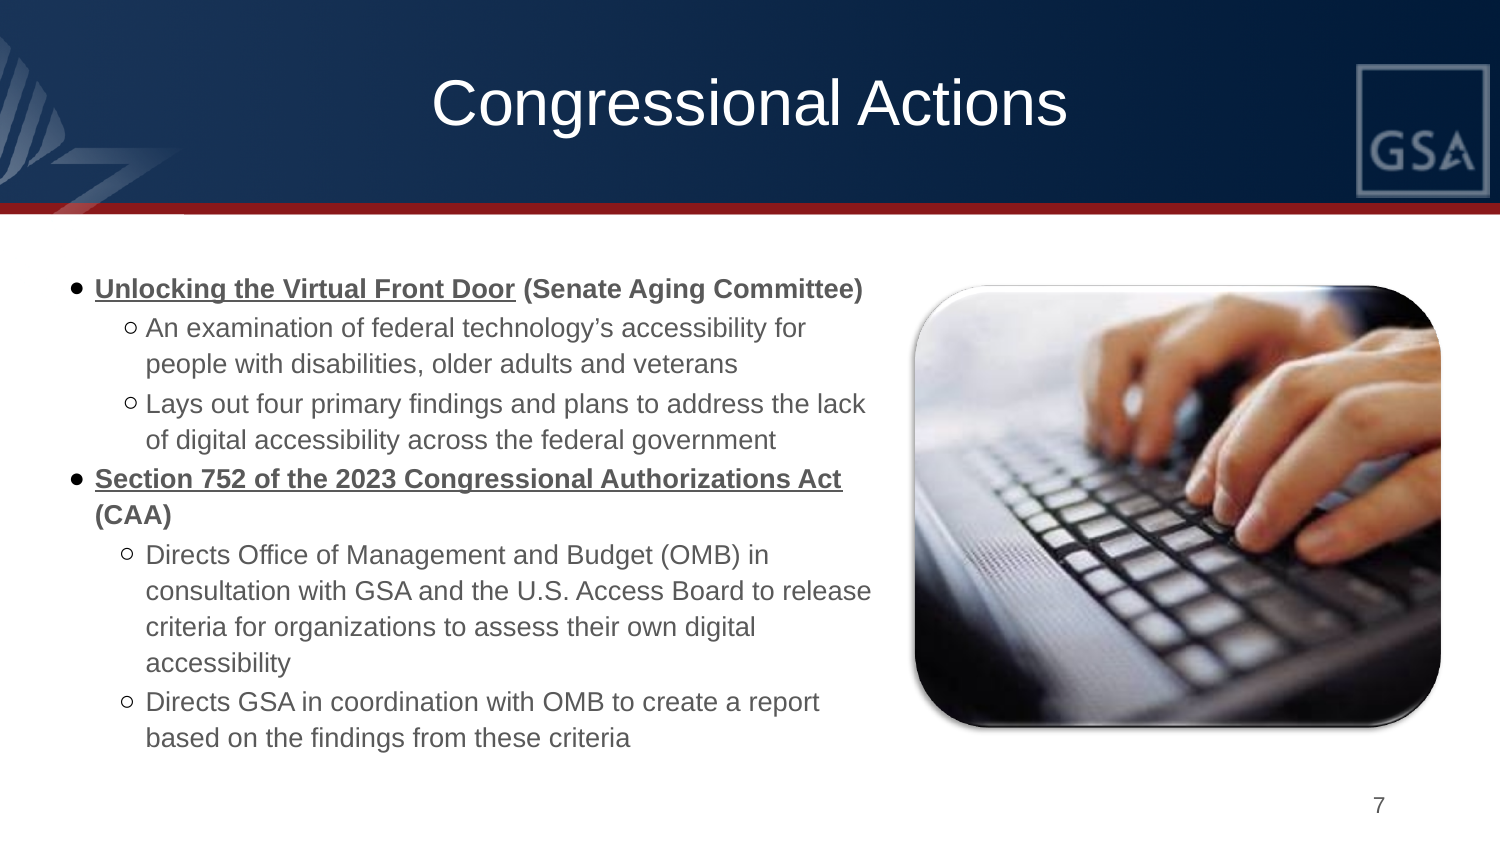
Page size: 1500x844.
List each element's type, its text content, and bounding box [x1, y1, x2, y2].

list Unlocking the Virtual Front Door (Senate Aging Committee) An examination of federal technology’s accessibility for people with disabilities, older adults and veterans Lays out four primary findings and plans to address the lack of digital accessibility across the federal government Section 752 of the 2023 Congressional Authorizations Act (CAA) Directs Office of Management and Budget (OMB) in consultation with GSA and the U.S. Access Board to release criteria for organizations to assess their own digital accessibility Directs GSA in coordination with OMB to create a report based on the findings from these criteria [57, 258, 885, 794]
title Congressional Actions [103, 23, 1397, 187]
picture [0, 0, 1500, 844]
slide_number 7 [1059, 782, 1397, 827]
